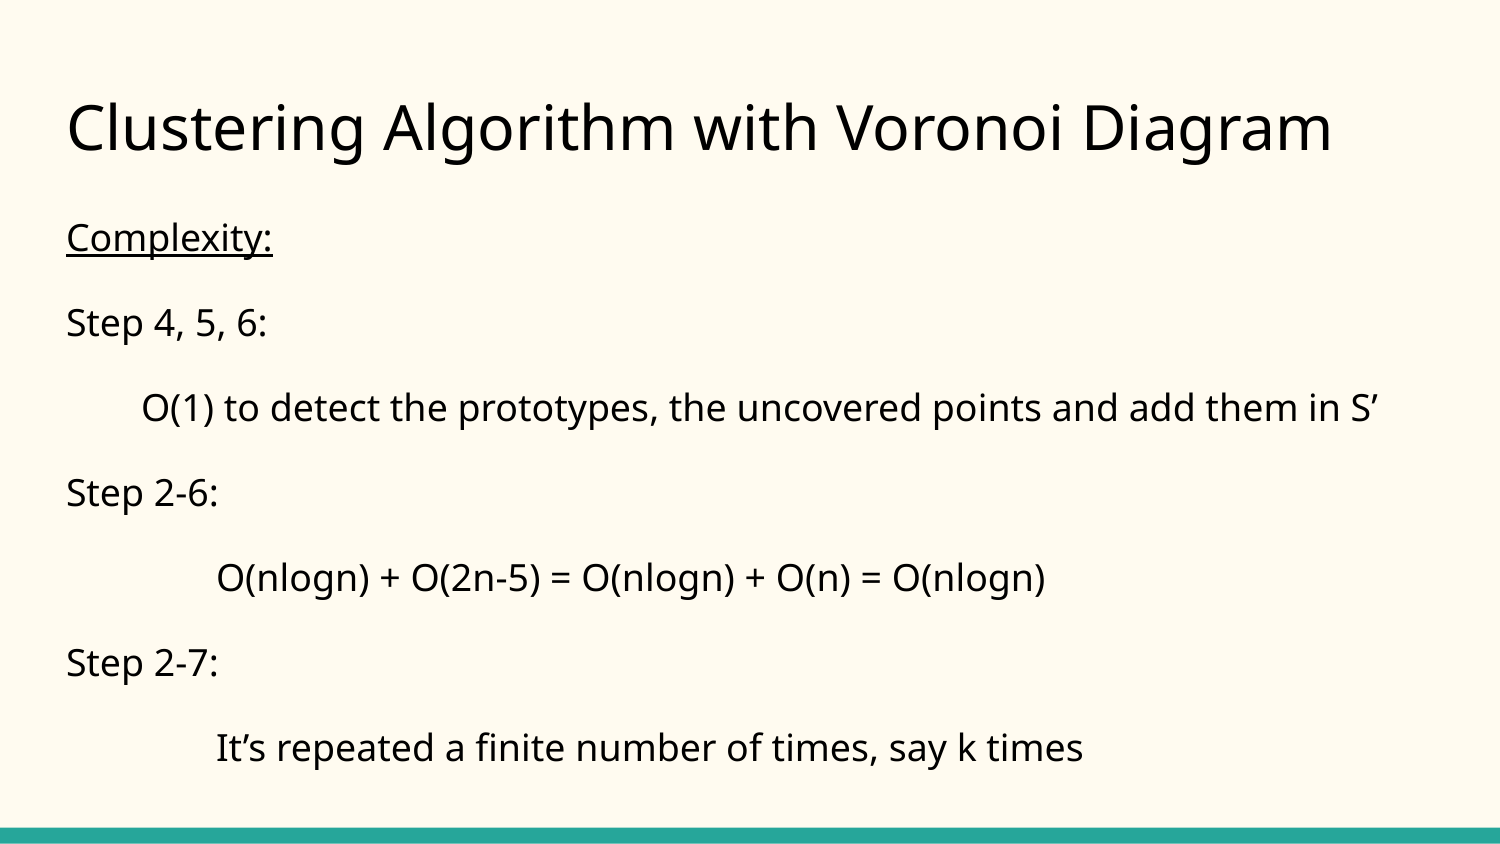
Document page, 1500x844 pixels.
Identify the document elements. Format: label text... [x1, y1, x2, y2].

title Clustering Algorithm with Voronoi Diagram [51, 72, 1449, 174]
list Complexity: Step 4, 5, 6: O(1) to detect the prototypes, the uncovered points and add them in S’ Step 2-6: O(nlogn) + O(2n-5) = O(nlogn) + O(n) = O(nlogn) Step 2-7: It’s repeated a finite number of times, say k times [51, 192, 1449, 750]
